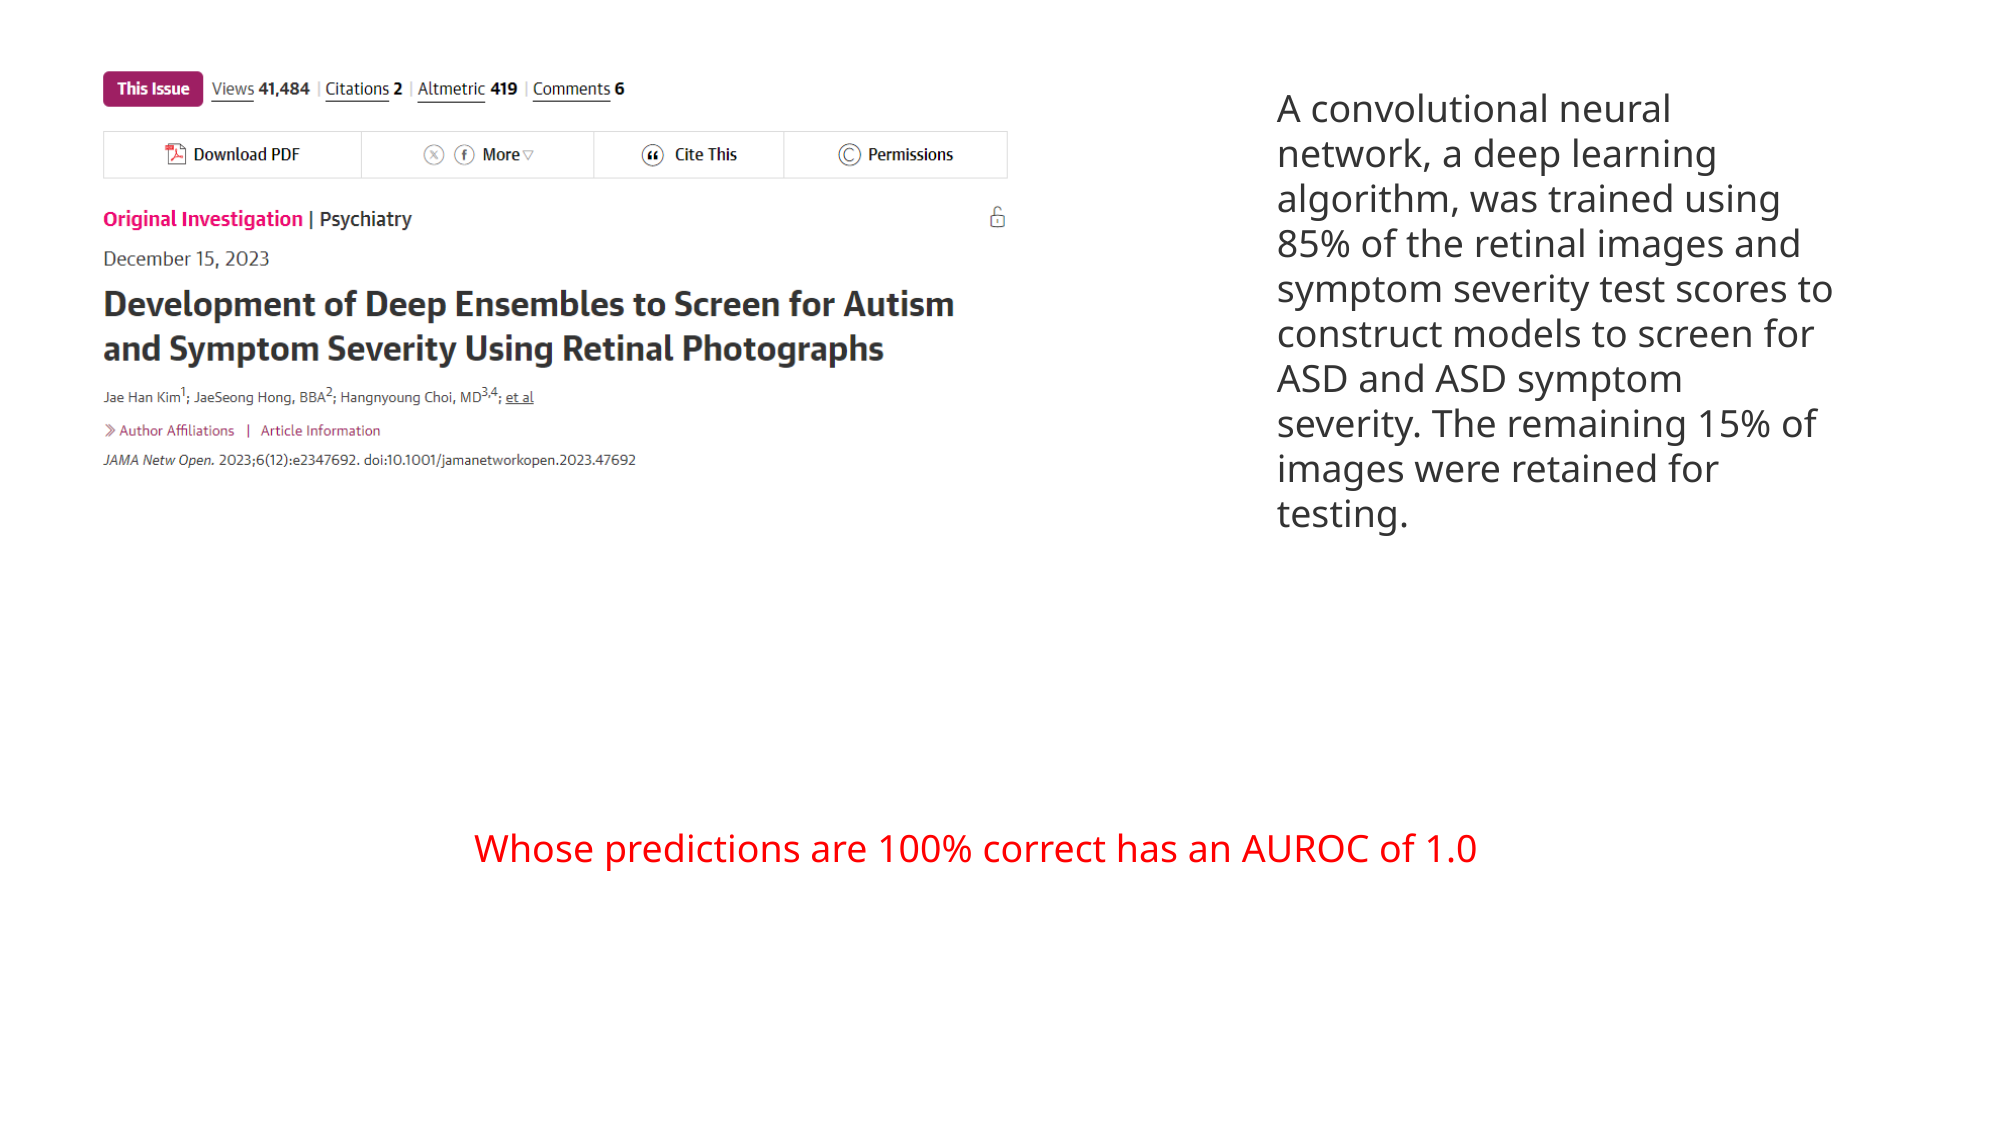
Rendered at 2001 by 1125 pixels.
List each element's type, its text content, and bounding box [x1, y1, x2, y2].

text_box Whose predictions are 100% correct has an AUROC of 1.0 [459, 817, 1494, 878]
text_box A convolutional neural network, a deep learning algorithm, was trained using 85% of the retinal images and symptom severity test scores to construct models to screen for ASD and ASD symptom severity. The remaining 15% of images were retained for testing. [1262, 77, 1851, 543]
picture [85, 44, 1031, 475]
